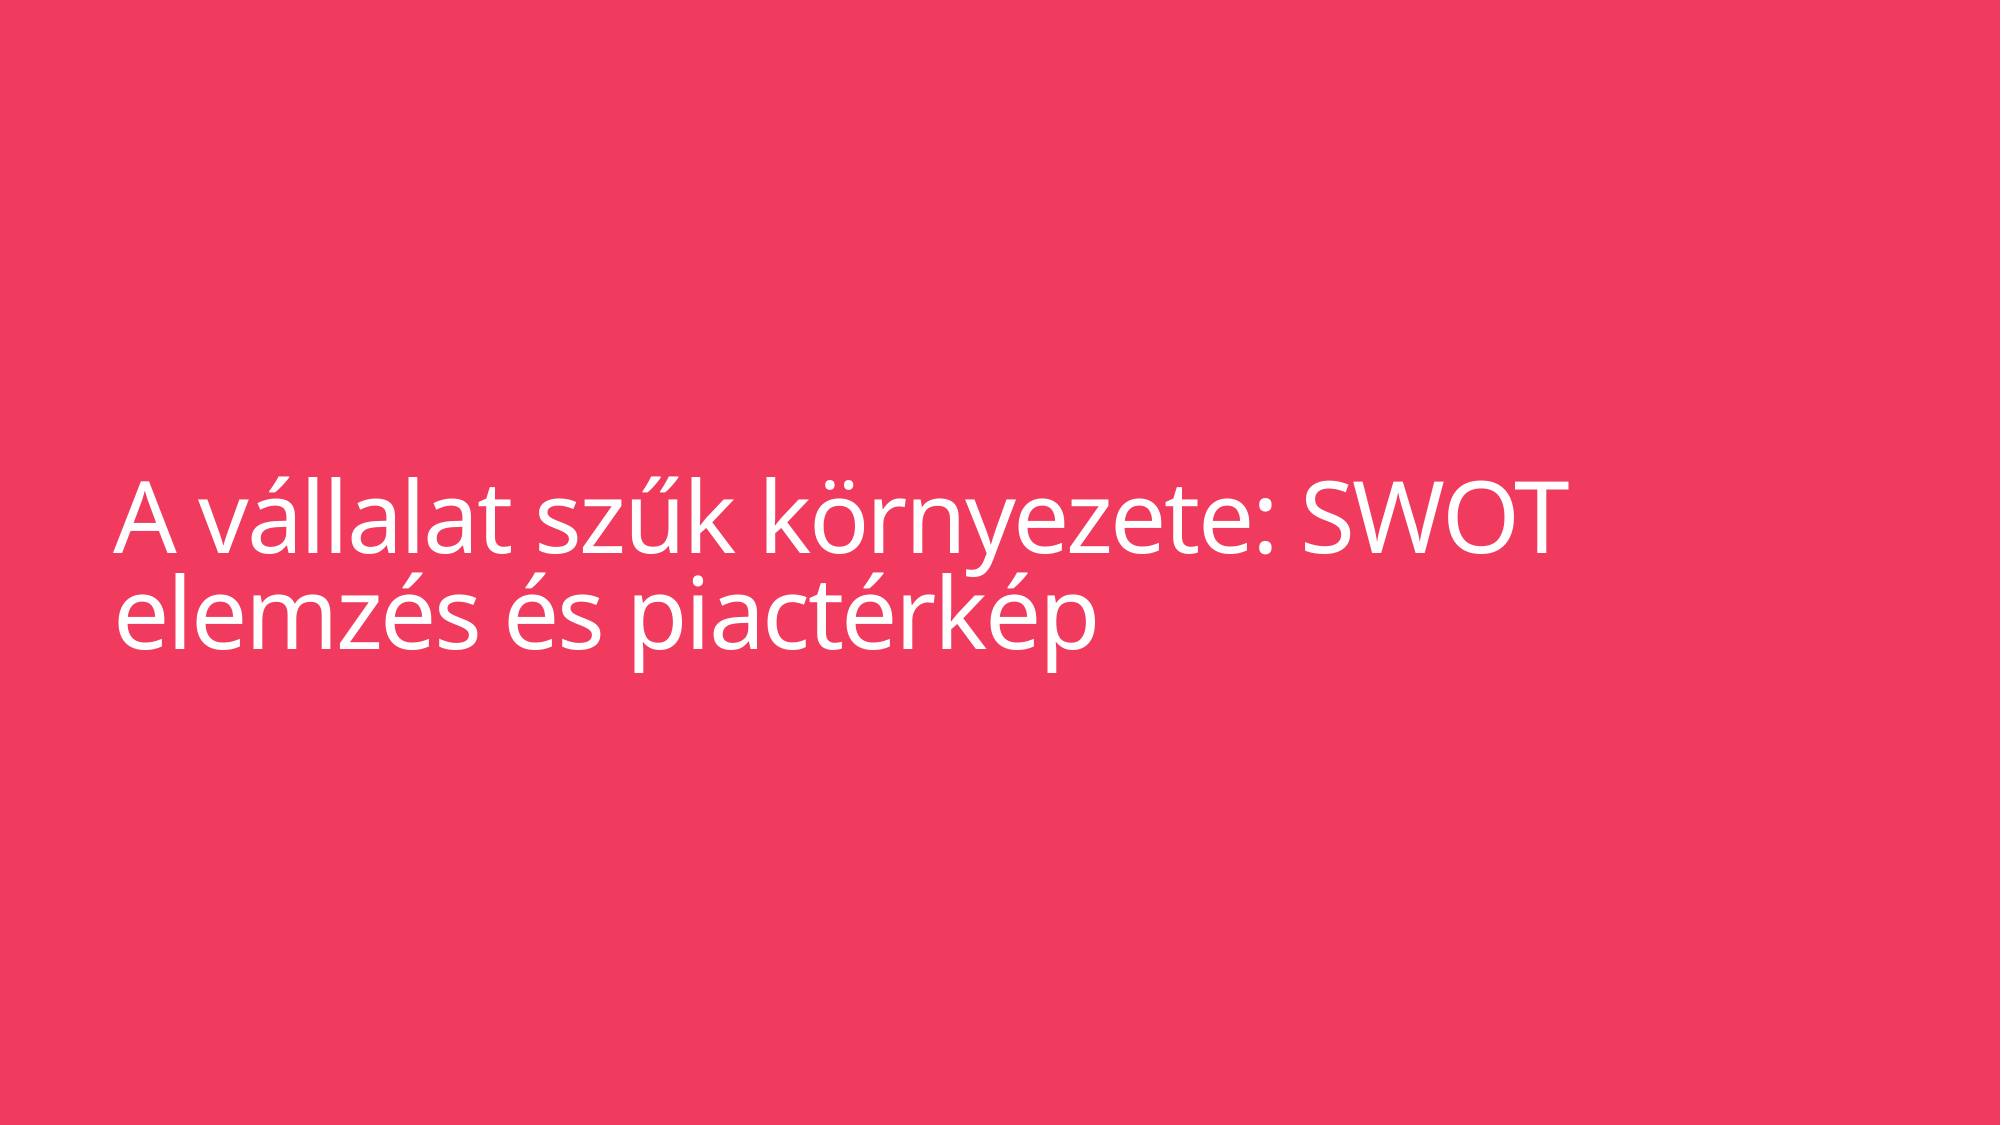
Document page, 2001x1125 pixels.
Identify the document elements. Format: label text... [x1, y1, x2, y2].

title A vállalat szűk környezete: SWOT elemzés és piactérkép [98, 126, 1868, 677]
